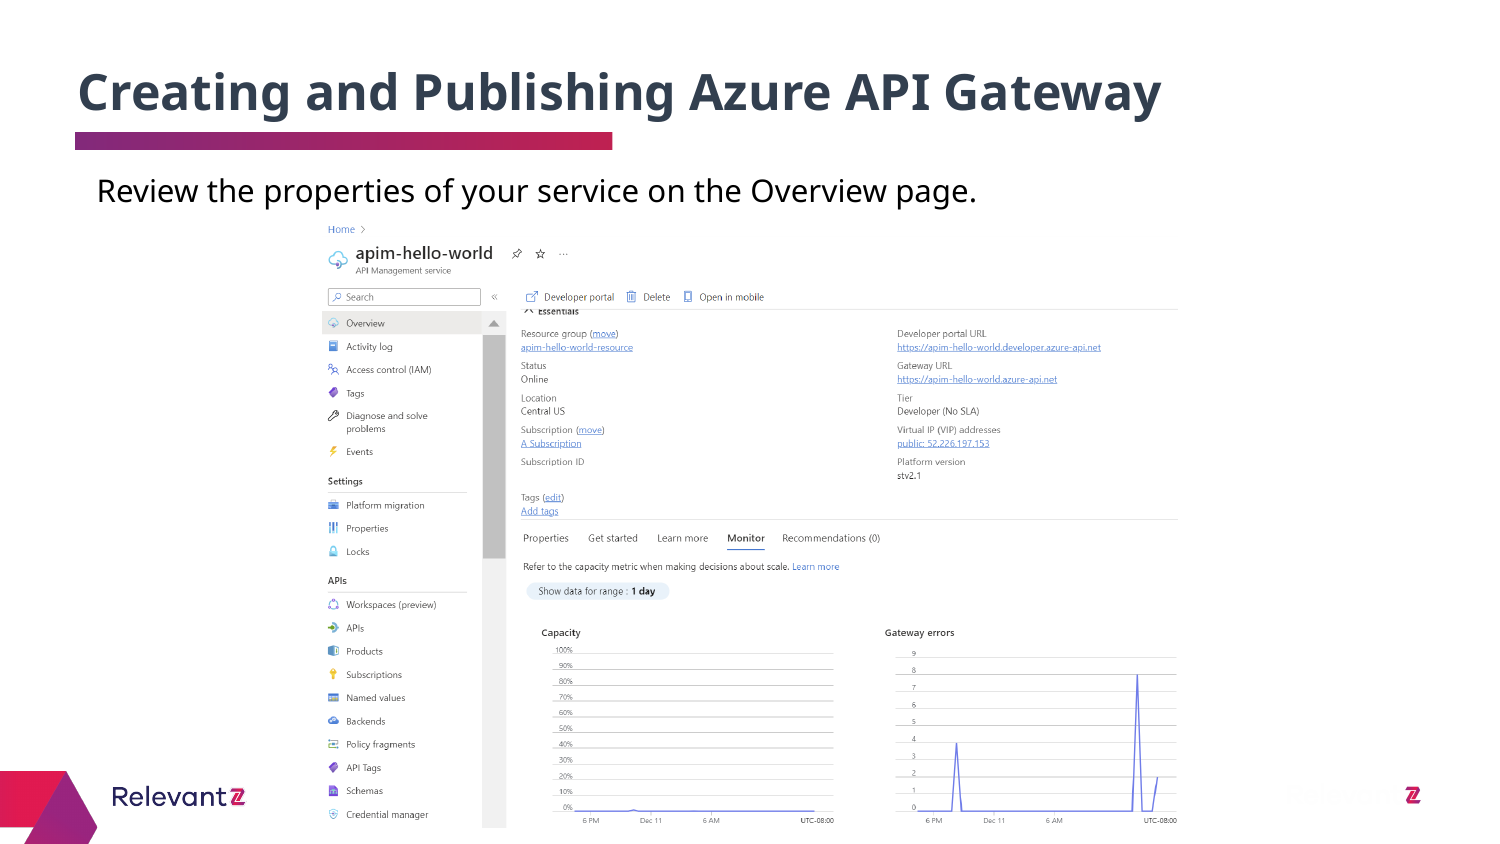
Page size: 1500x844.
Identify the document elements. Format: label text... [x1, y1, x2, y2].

picture [322, 220, 1178, 828]
title Review the properties of your service on the Overview page. [96, 171, 1373, 735]
picture [1284, 782, 1425, 810]
text_box Creating and Publishing Azure API Gateway [62, 52, 1265, 137]
picture [0, 769, 101, 844]
picture [109, 782, 250, 810]
